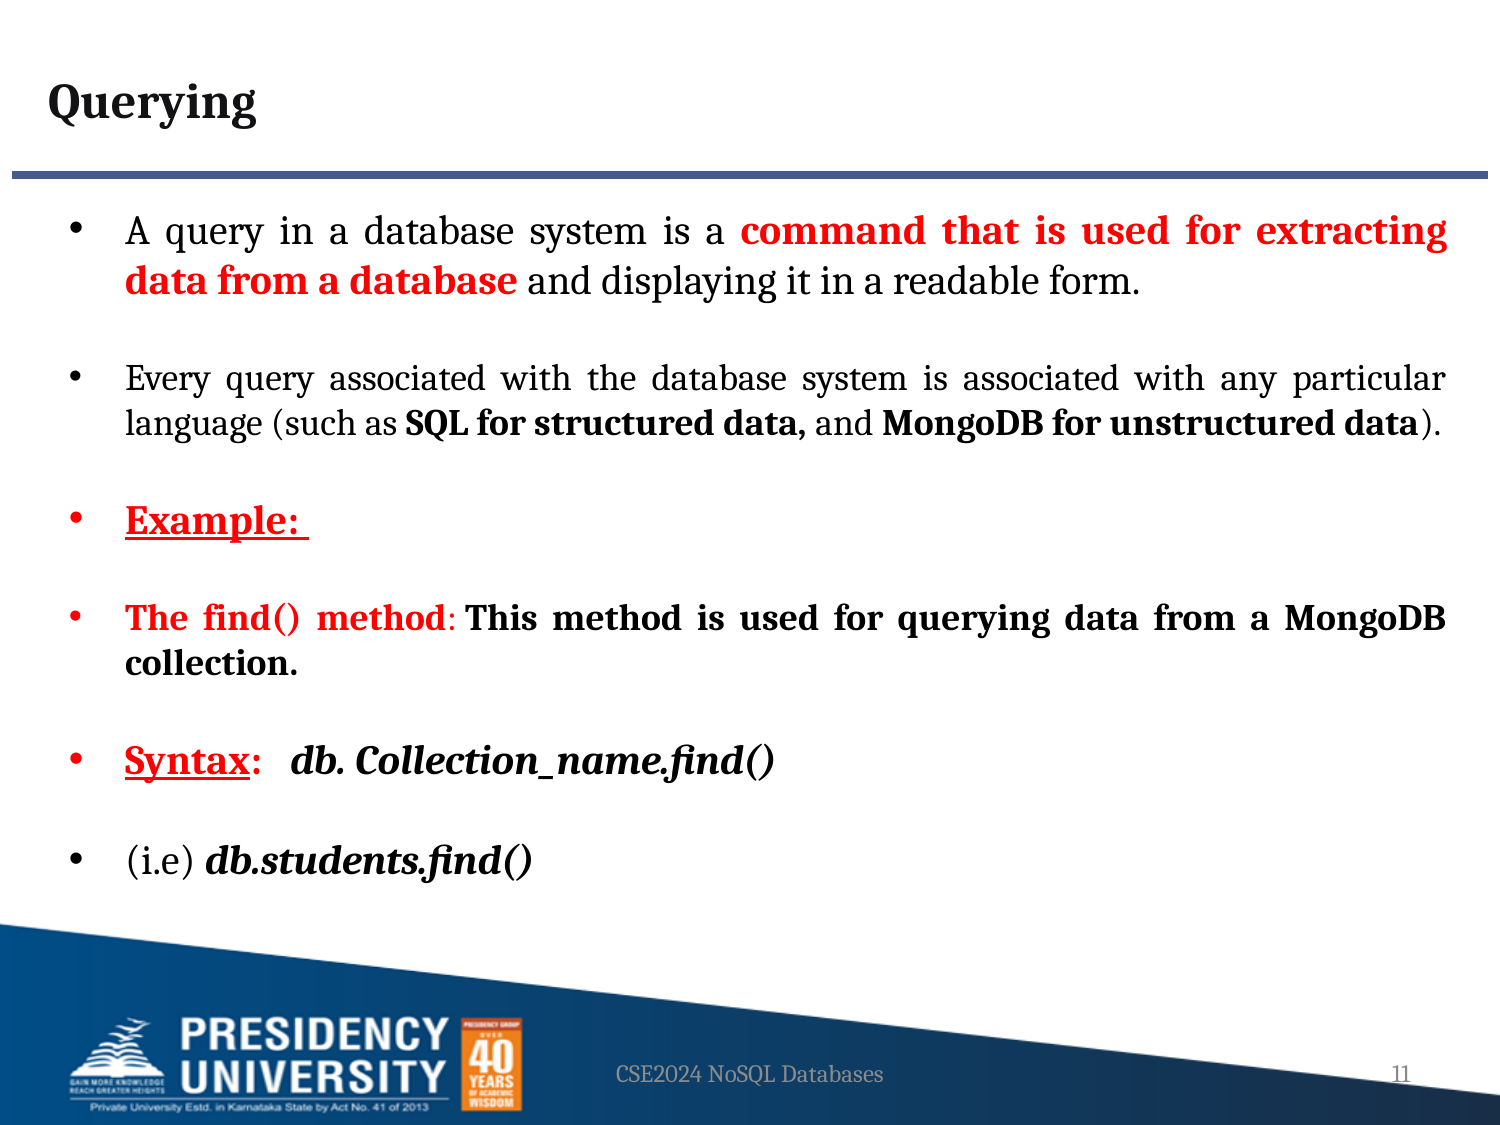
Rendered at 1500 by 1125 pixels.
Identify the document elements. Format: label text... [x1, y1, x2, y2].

text_box Querying [33, 61, 759, 136]
picture [0, 921, 1500, 1125]
text_box A query in a database system is a command that is used for extracting data from a database and displaying it in a readable form. Every query associated with the database system is associated with any particular language (such as SQL for structured data, and MongoDB for unstructured data). Example: The find() method: This method is used for querying data from a MongoDB collection. Syntax: db. Collection_name.find() (i.e) db.students.find() [54, 195, 1463, 966]
slide_number 11 [1074, 1042, 1425, 1103]
footer CSE2024 NoSQL Databases [512, 1042, 988, 1103]
